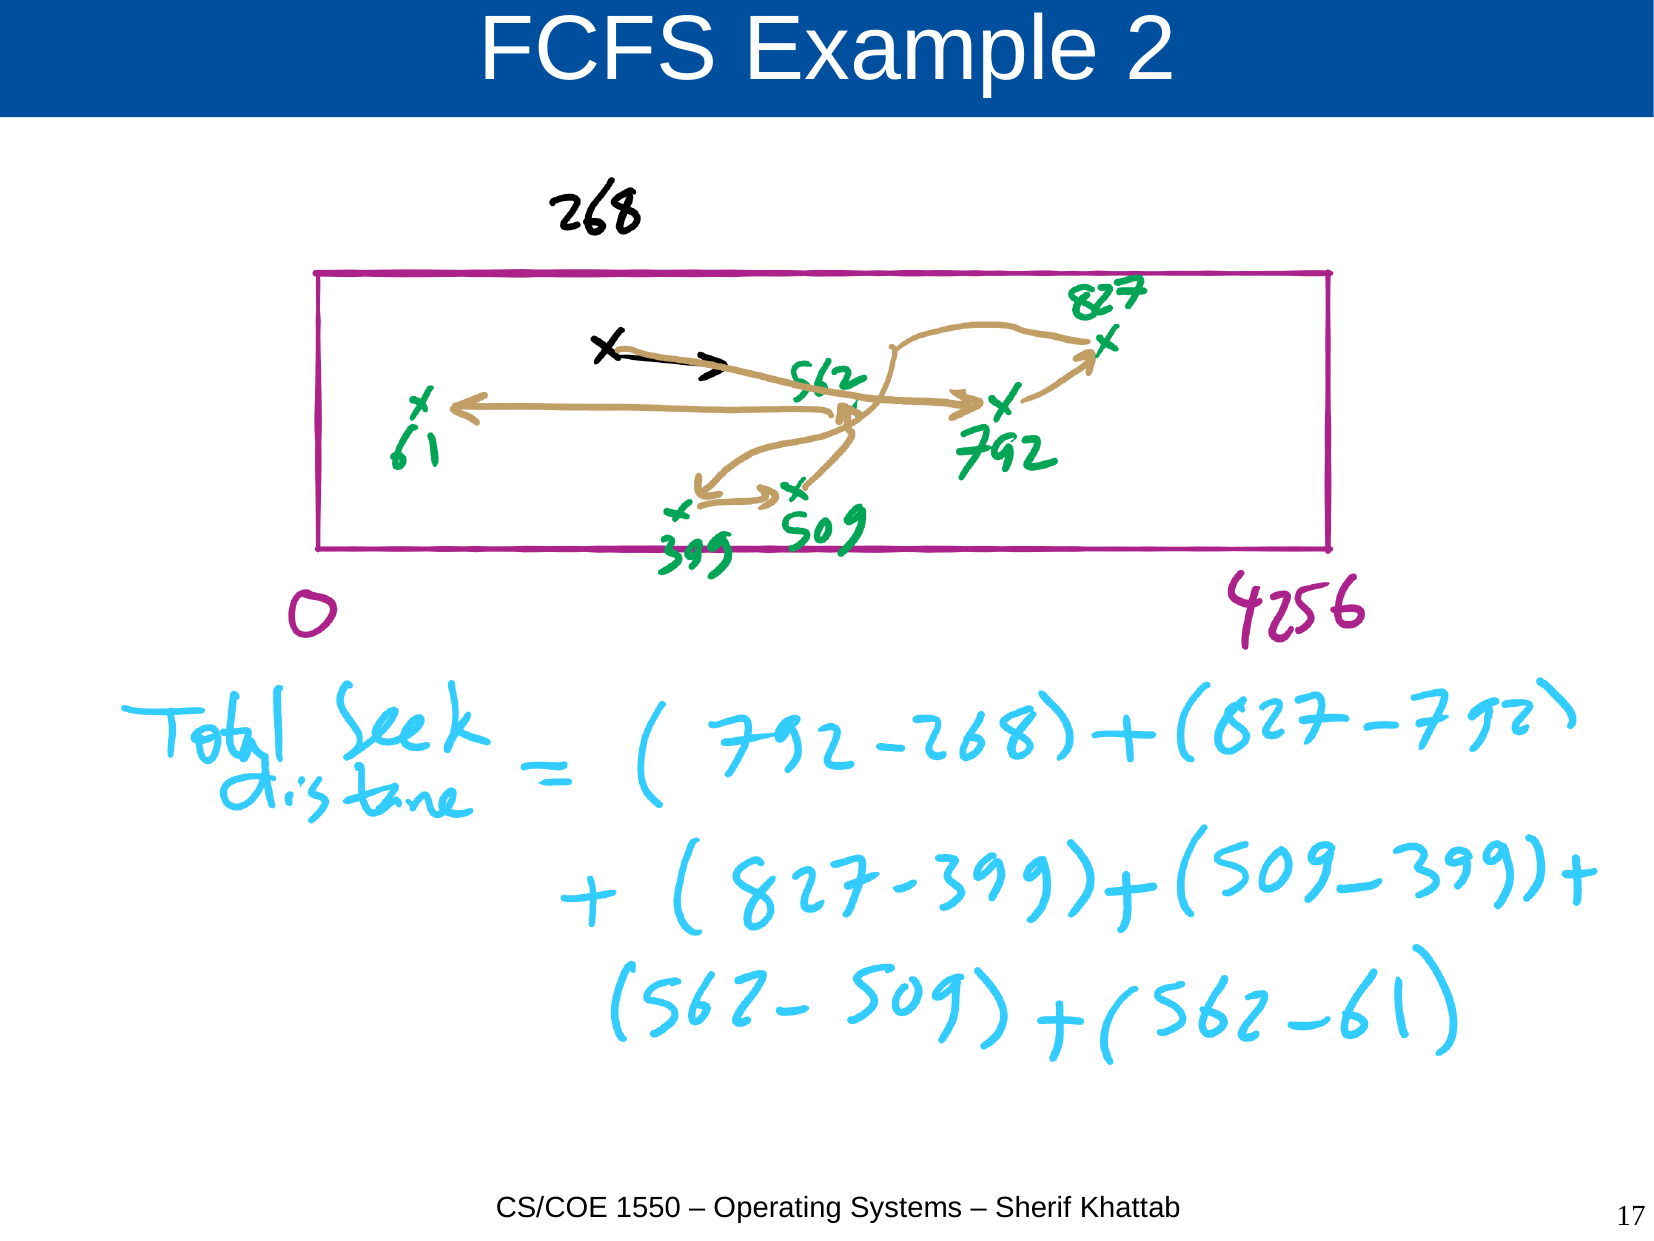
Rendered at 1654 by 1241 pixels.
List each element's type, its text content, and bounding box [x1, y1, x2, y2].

slide_number 17 [1265, 1198, 1647, 1241]
picture [101, 156, 1618, 1168]
title FCFS Example 2 [0, 0, 1654, 118]
footer CS/COE 1550 – Operating Systems – Sherif Khattab [460, 1190, 1217, 1241]
